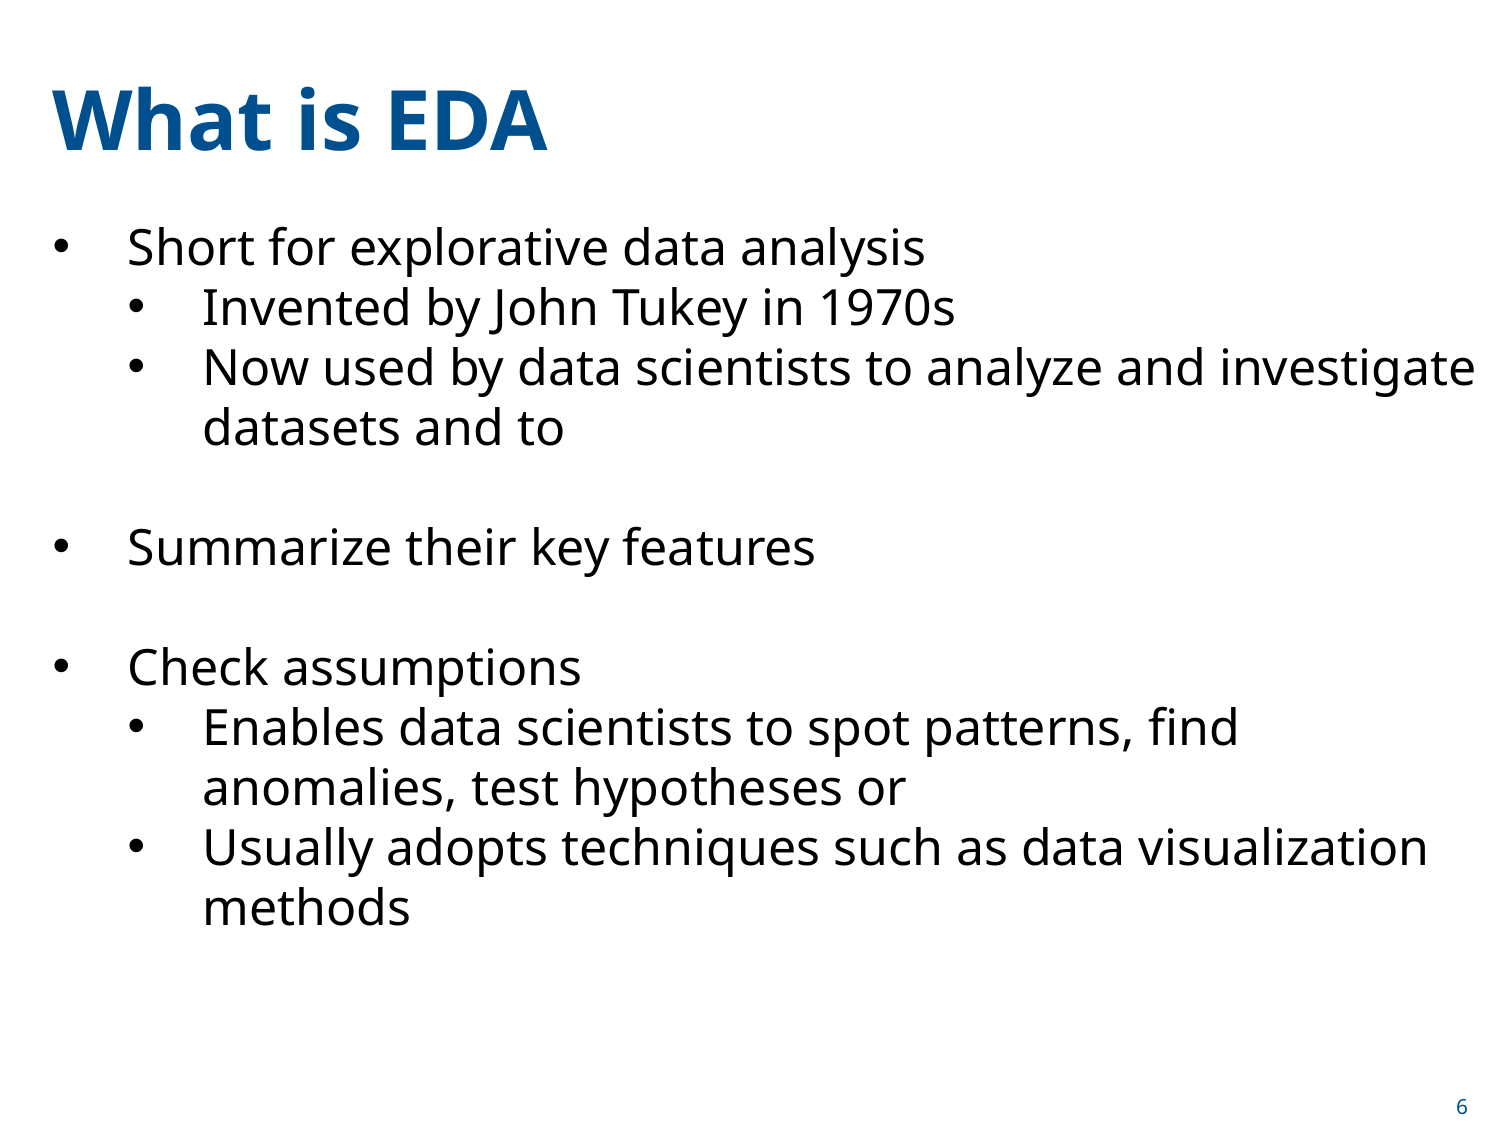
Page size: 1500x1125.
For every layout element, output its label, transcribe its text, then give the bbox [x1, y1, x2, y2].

text_box What is EDA [37, 16, 1120, 175]
text_box Short for explorative data analysis Invented by John Tukey in 1970s Now used by data scientists to analyze and investigate datasets and to Summarize their key features Check assumptions Enables data scientists to spot patterns, find anomalies, test hypotheses or Usually adopts techniques such as data visualization methods [37, 208, 1500, 1109]
text_box 6 [1438, 1093, 1468, 1122]
